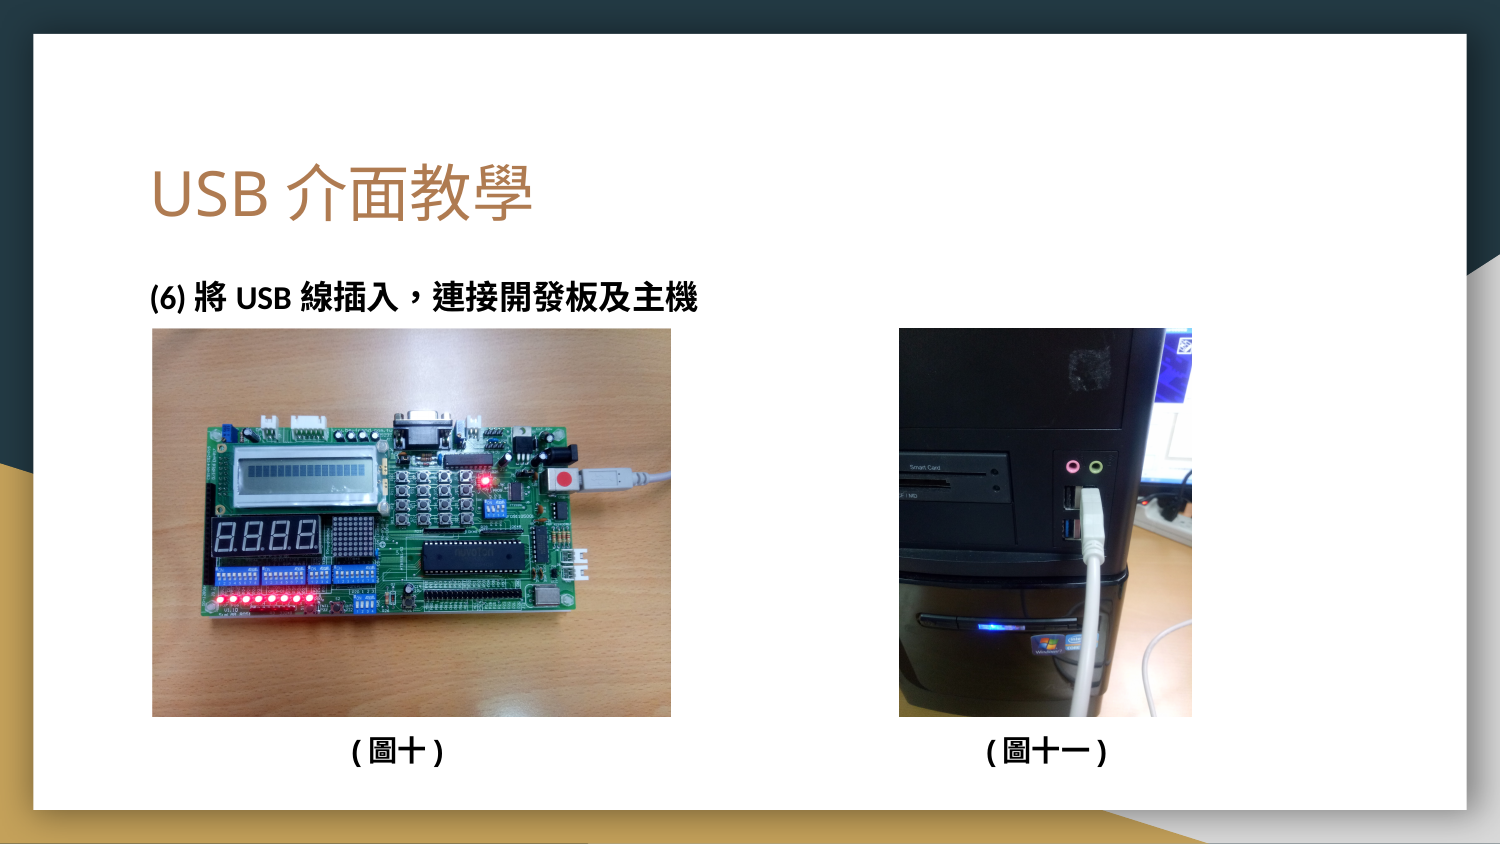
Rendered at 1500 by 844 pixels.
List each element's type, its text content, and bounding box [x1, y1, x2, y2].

list (6)將USB線插入，連接開發板及主機 [134, 255, 1366, 658]
picture [899, 328, 1192, 718]
text_box (圖十一) [970, 725, 1158, 779]
picture [153, 263, 671, 782]
title USB介面教學 [134, 138, 1366, 255]
